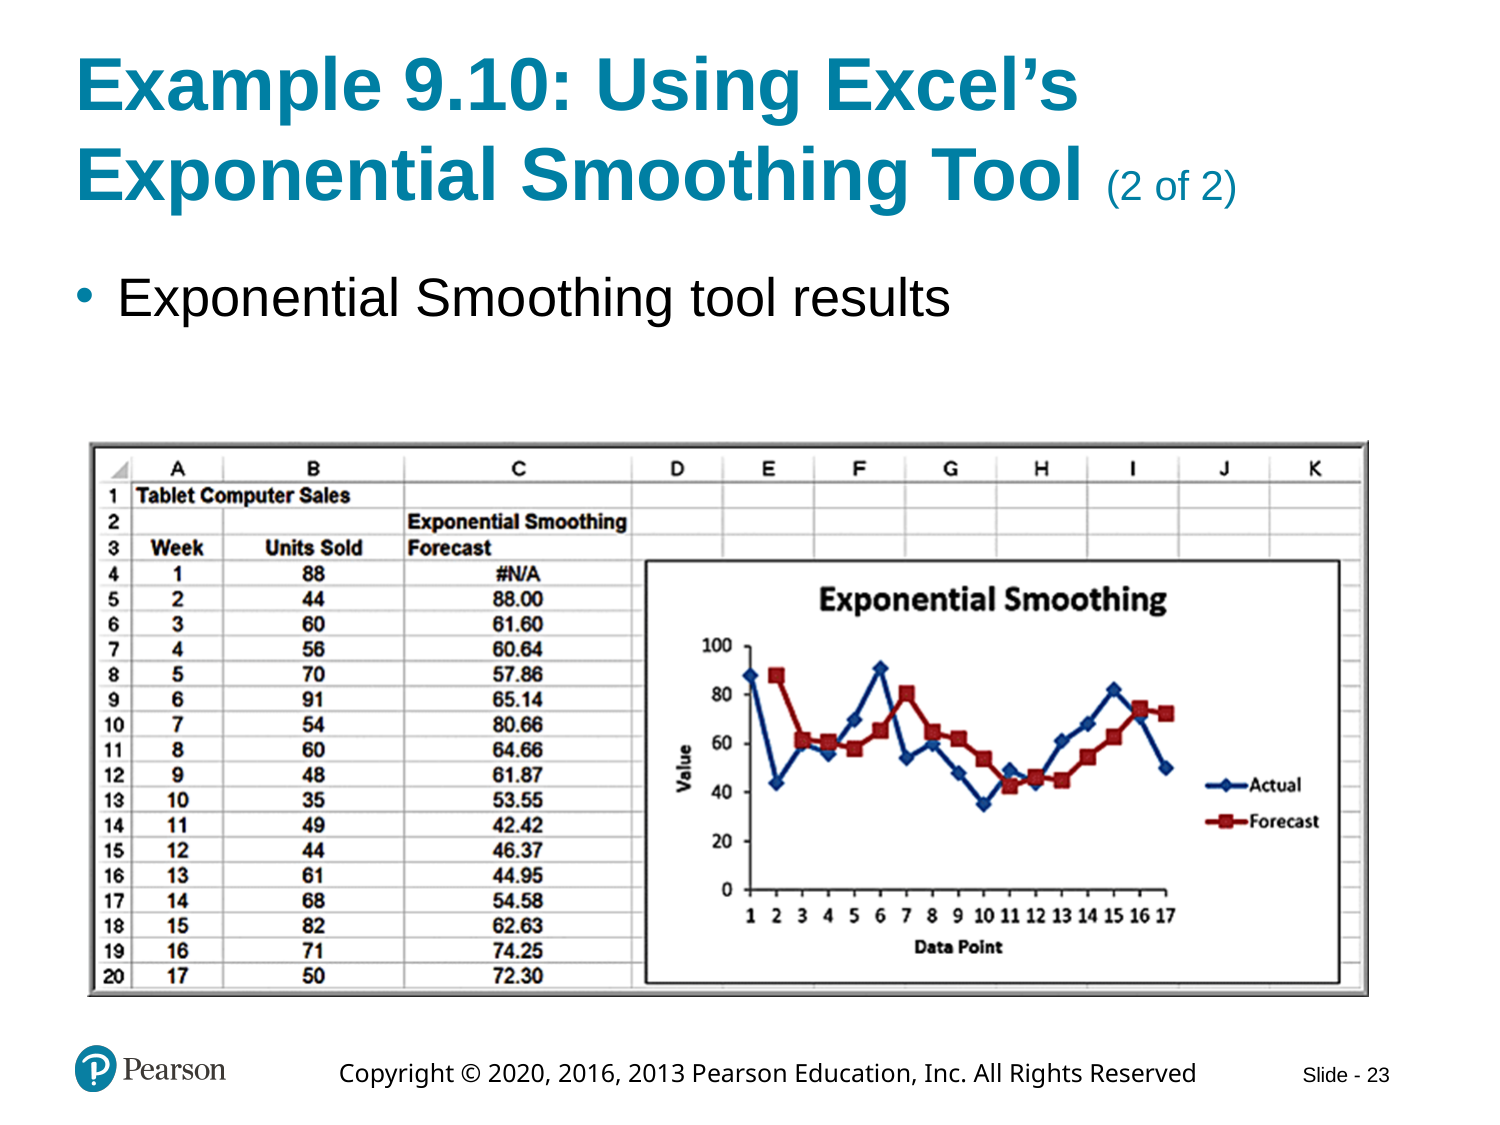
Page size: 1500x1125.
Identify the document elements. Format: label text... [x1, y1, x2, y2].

picture [101, 1045, 226, 1092]
picture [87, 440, 1369, 997]
picture [75, 1045, 90, 1061]
picture [83, 1054, 109, 1079]
title Example 9.10: Using Excel’s Exponential Smoothing Tool (2 of 2) [75, 35, 1425, 216]
picture [75, 1078, 86, 1092]
list Exponential Smoothing tool results [75, 262, 988, 368]
